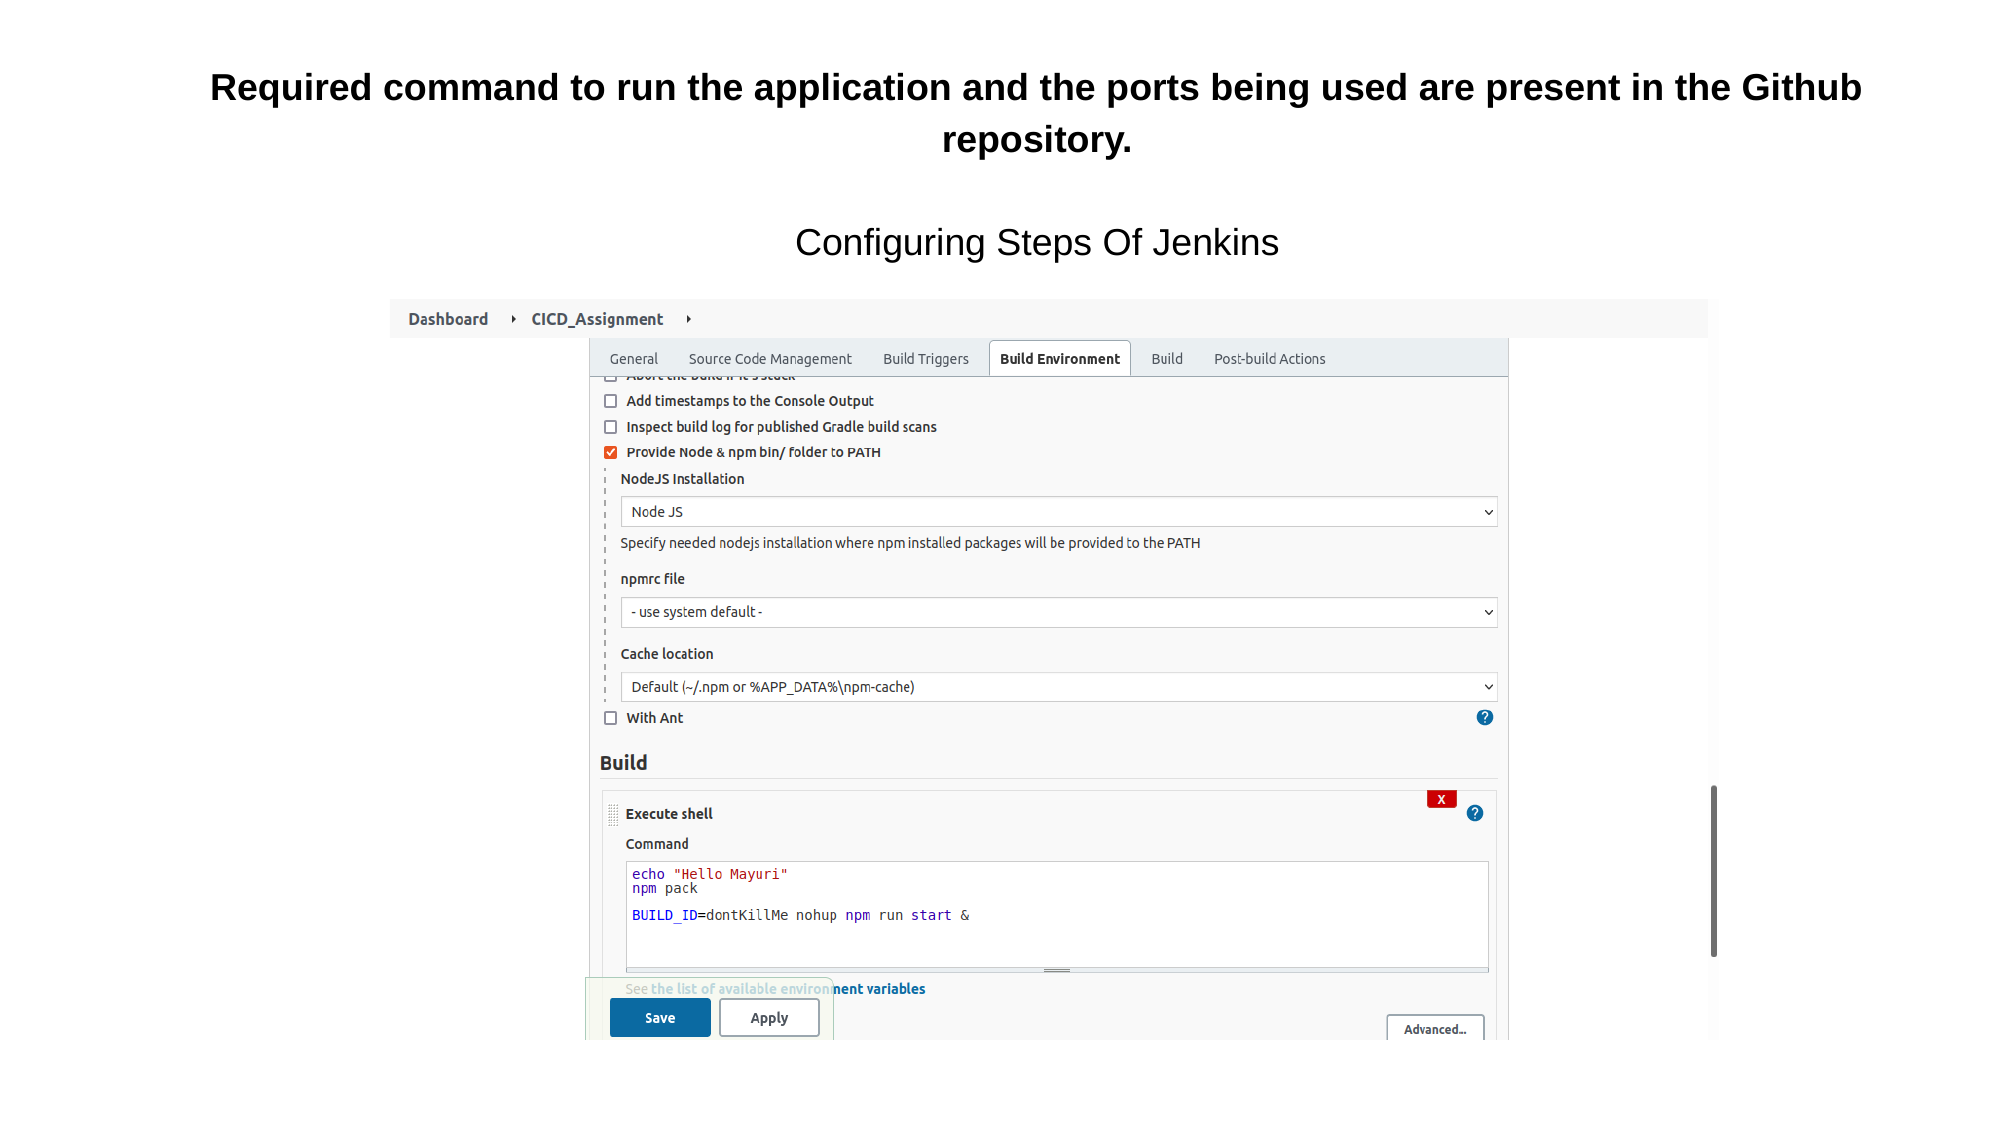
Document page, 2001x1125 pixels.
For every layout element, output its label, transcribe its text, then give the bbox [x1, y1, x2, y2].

picture [389, 271, 1719, 1040]
text_box Required command to run the application and the ports being used are present in the Github repository. Configuring Steps Of Jenkins [68, 63, 1932, 257]
